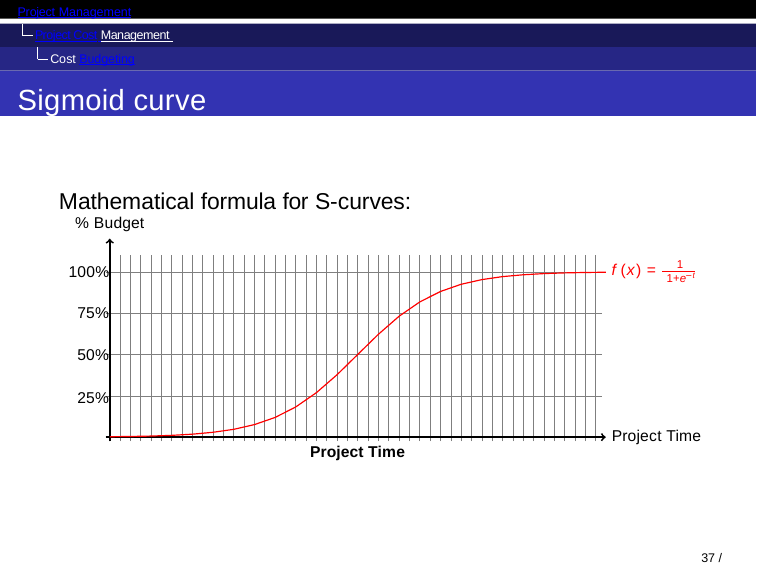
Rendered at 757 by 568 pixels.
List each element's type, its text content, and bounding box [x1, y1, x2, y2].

text_box Project Time [609, 423, 704, 445]
text_box [0, 47, 756, 70]
text_box Project Management [0, 0, 756, 19]
text_box Project Cost Management Cost Budgeting [33, 16, 182, 66]
text_box Mathematical formula for S-curves: % Budget [56, 185, 413, 233]
text_box 100% [66, 259, 112, 281]
text_box f (x) = [609, 257, 659, 279]
text_box Project Time [308, 439, 408, 461]
text_box [601, 433, 606, 441]
slide_number 37 / 128 [694, 548, 746, 568]
text_box [109, 272, 606, 437]
text_box Sigmoid curve [0, 70, 756, 116]
text_box 1 1+e [660, 255, 687, 285]
text_box −t [683, 267, 696, 281]
text_box [182, 23, 756, 47]
text_box [0, 23, 33, 47]
text_box 75% 50% 25% [75, 300, 112, 407]
